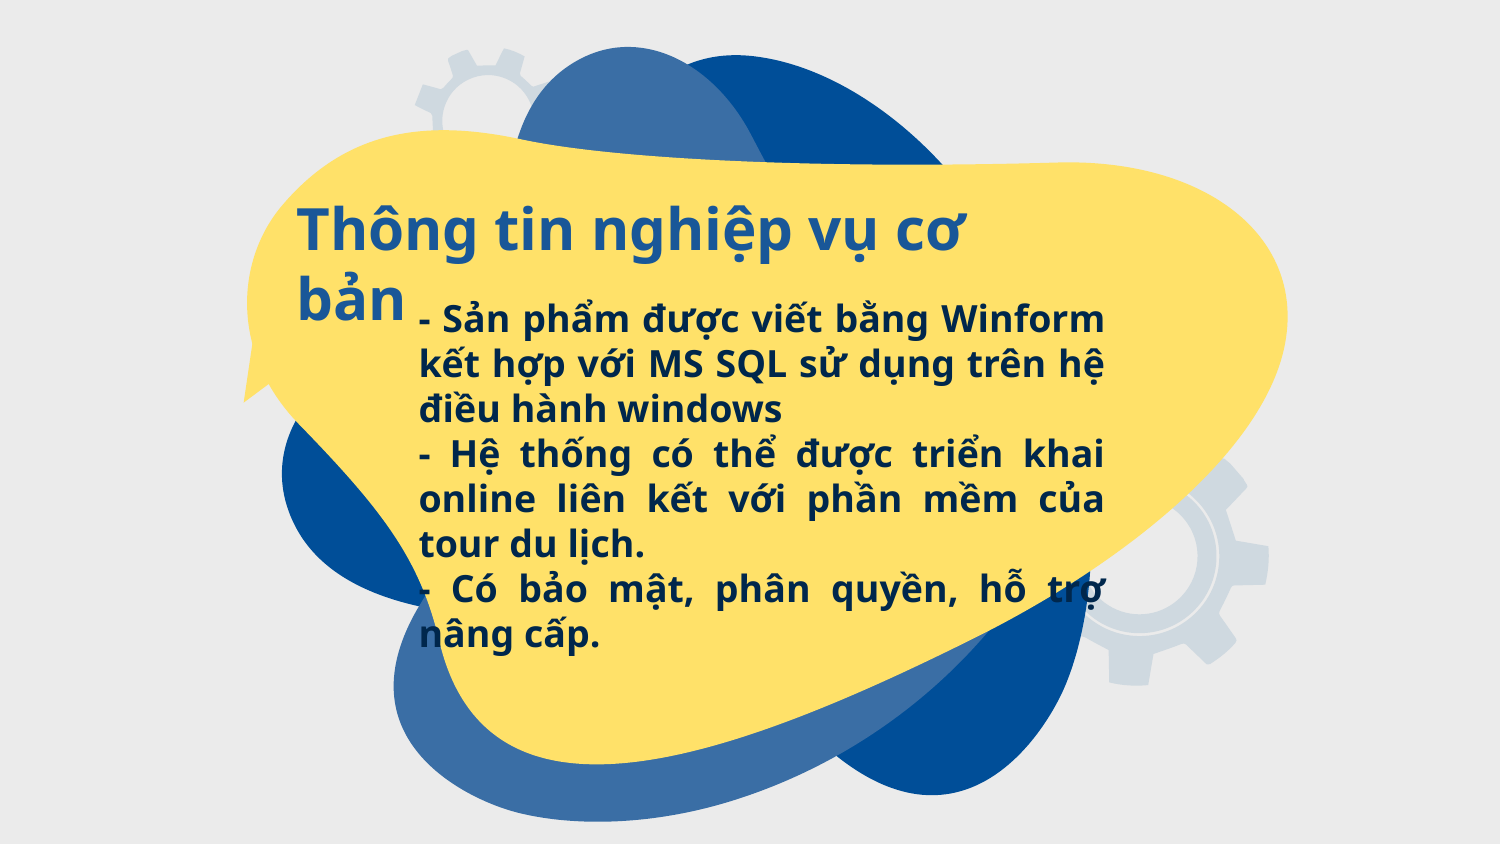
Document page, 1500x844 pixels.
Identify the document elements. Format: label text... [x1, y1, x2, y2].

text_box Thông tin nghiệp vụ cơ bản [281, 176, 1103, 307]
text_box - Sản phẩm được viết bằng Winform kết hợp với MS SQL sử dụng trên hệ điều hành windows - Hệ thống có thể được triển khai online liên kết với phần mềm của tour du lịch. - Có bảo mật, phân quyền, hỗ trợ nâng cấp. [403, 288, 1121, 663]
